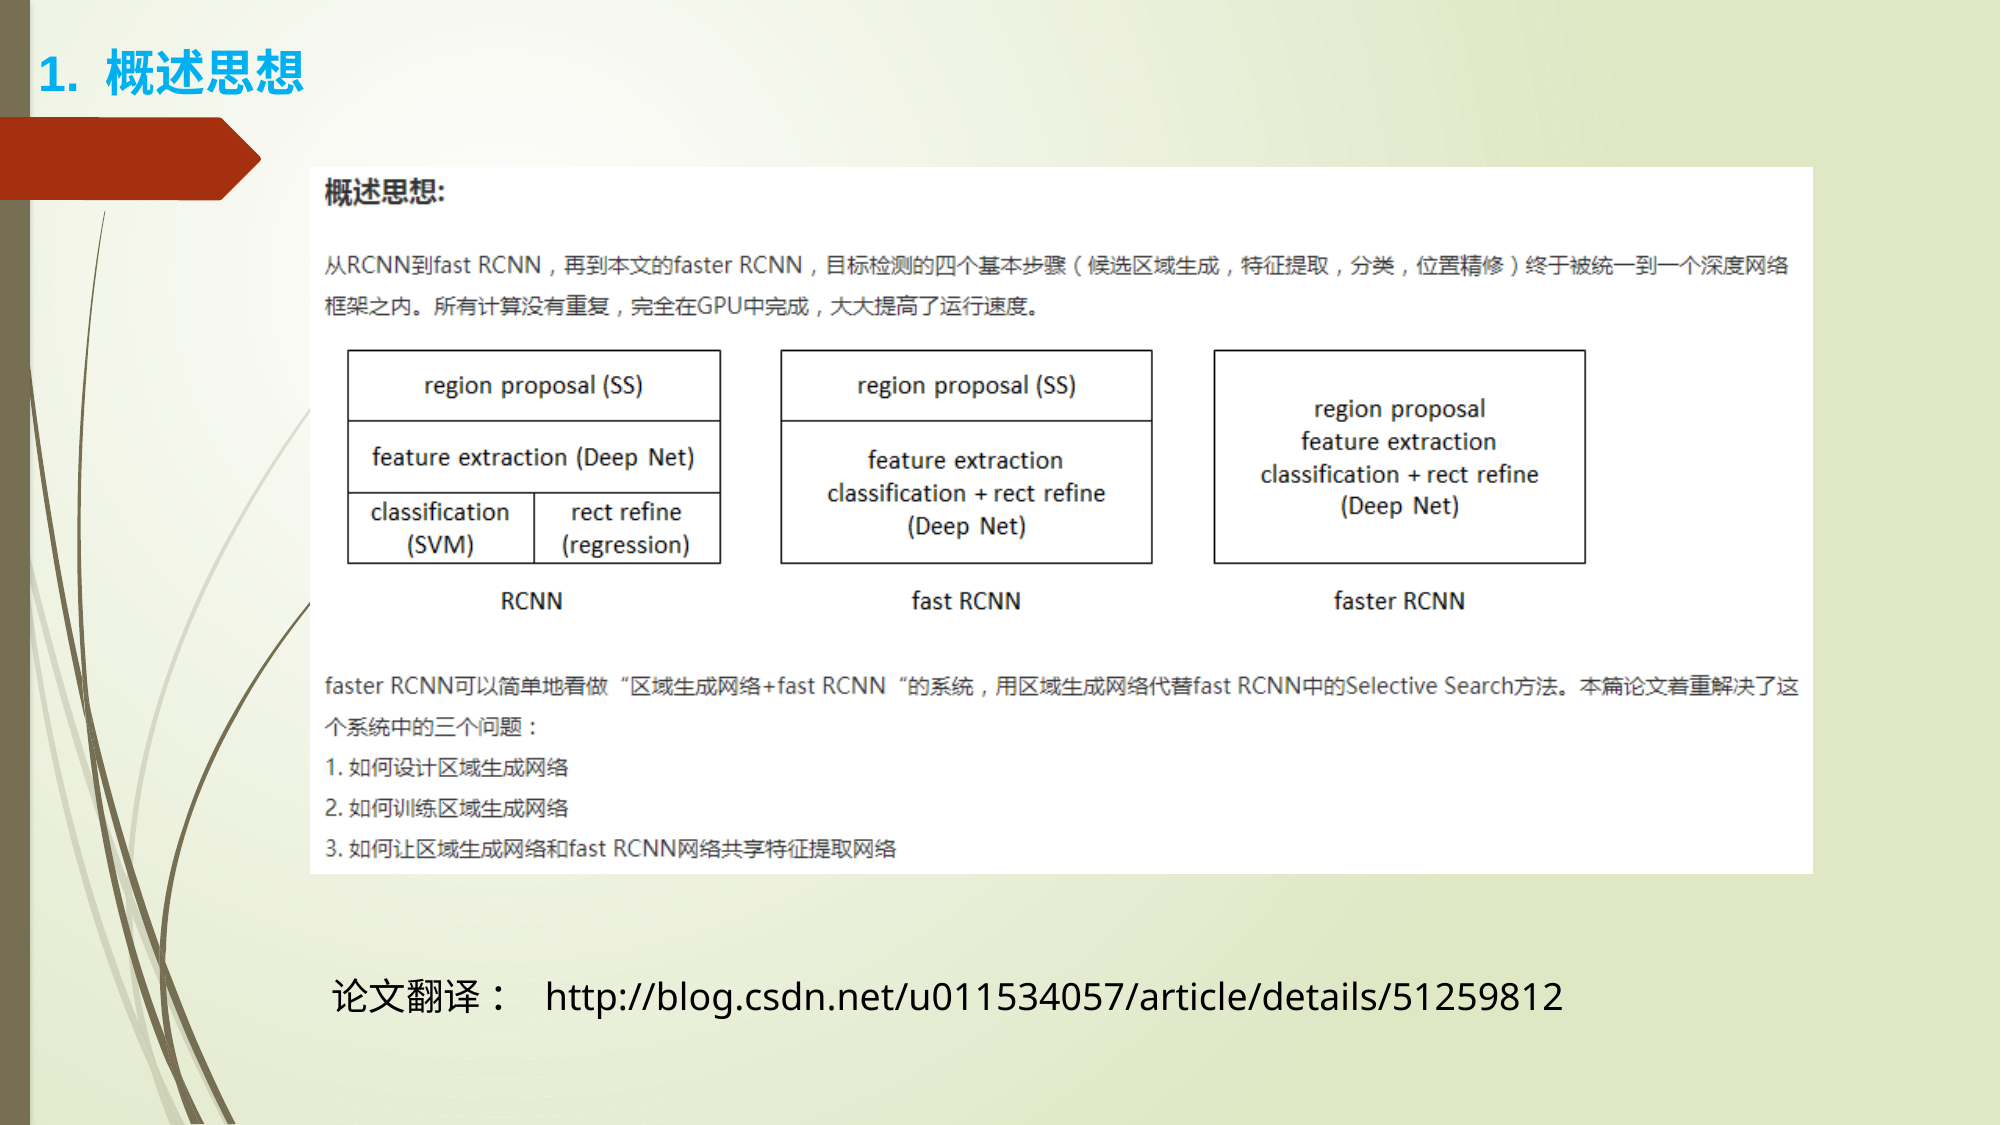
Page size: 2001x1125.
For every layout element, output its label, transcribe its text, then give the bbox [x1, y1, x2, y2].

text_box 1. 概述思想 [23, 34, 321, 109]
text_box 论文翻译 ： http://blog.csdn.net/u011534057/article/details/51259812 [316, 965, 1731, 1026]
picture [310, 167, 1813, 874]
